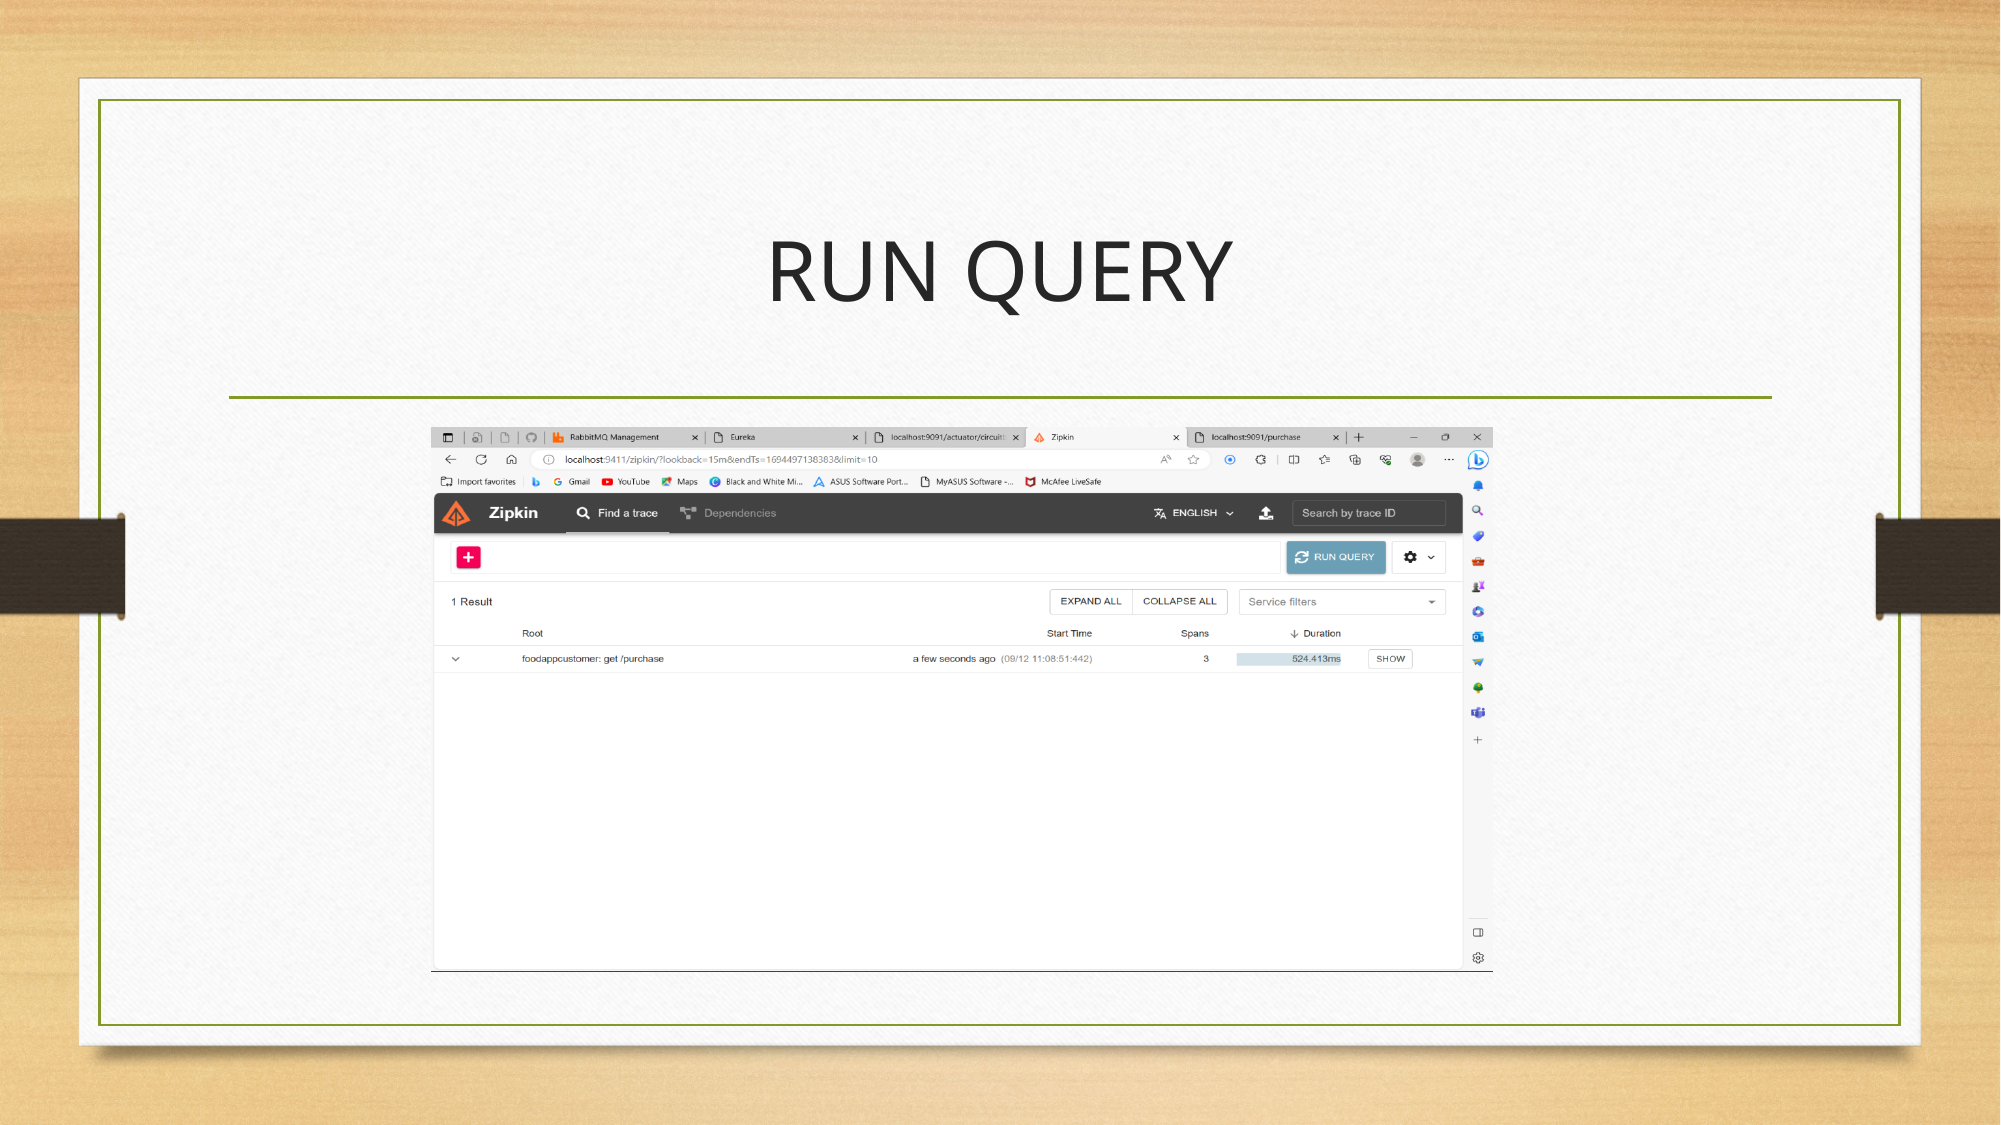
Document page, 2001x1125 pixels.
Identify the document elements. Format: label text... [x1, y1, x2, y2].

title RUN QUERY [212, 161, 1788, 375]
picture [0, 0, 2001, 1125]
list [431, 427, 1494, 972]
